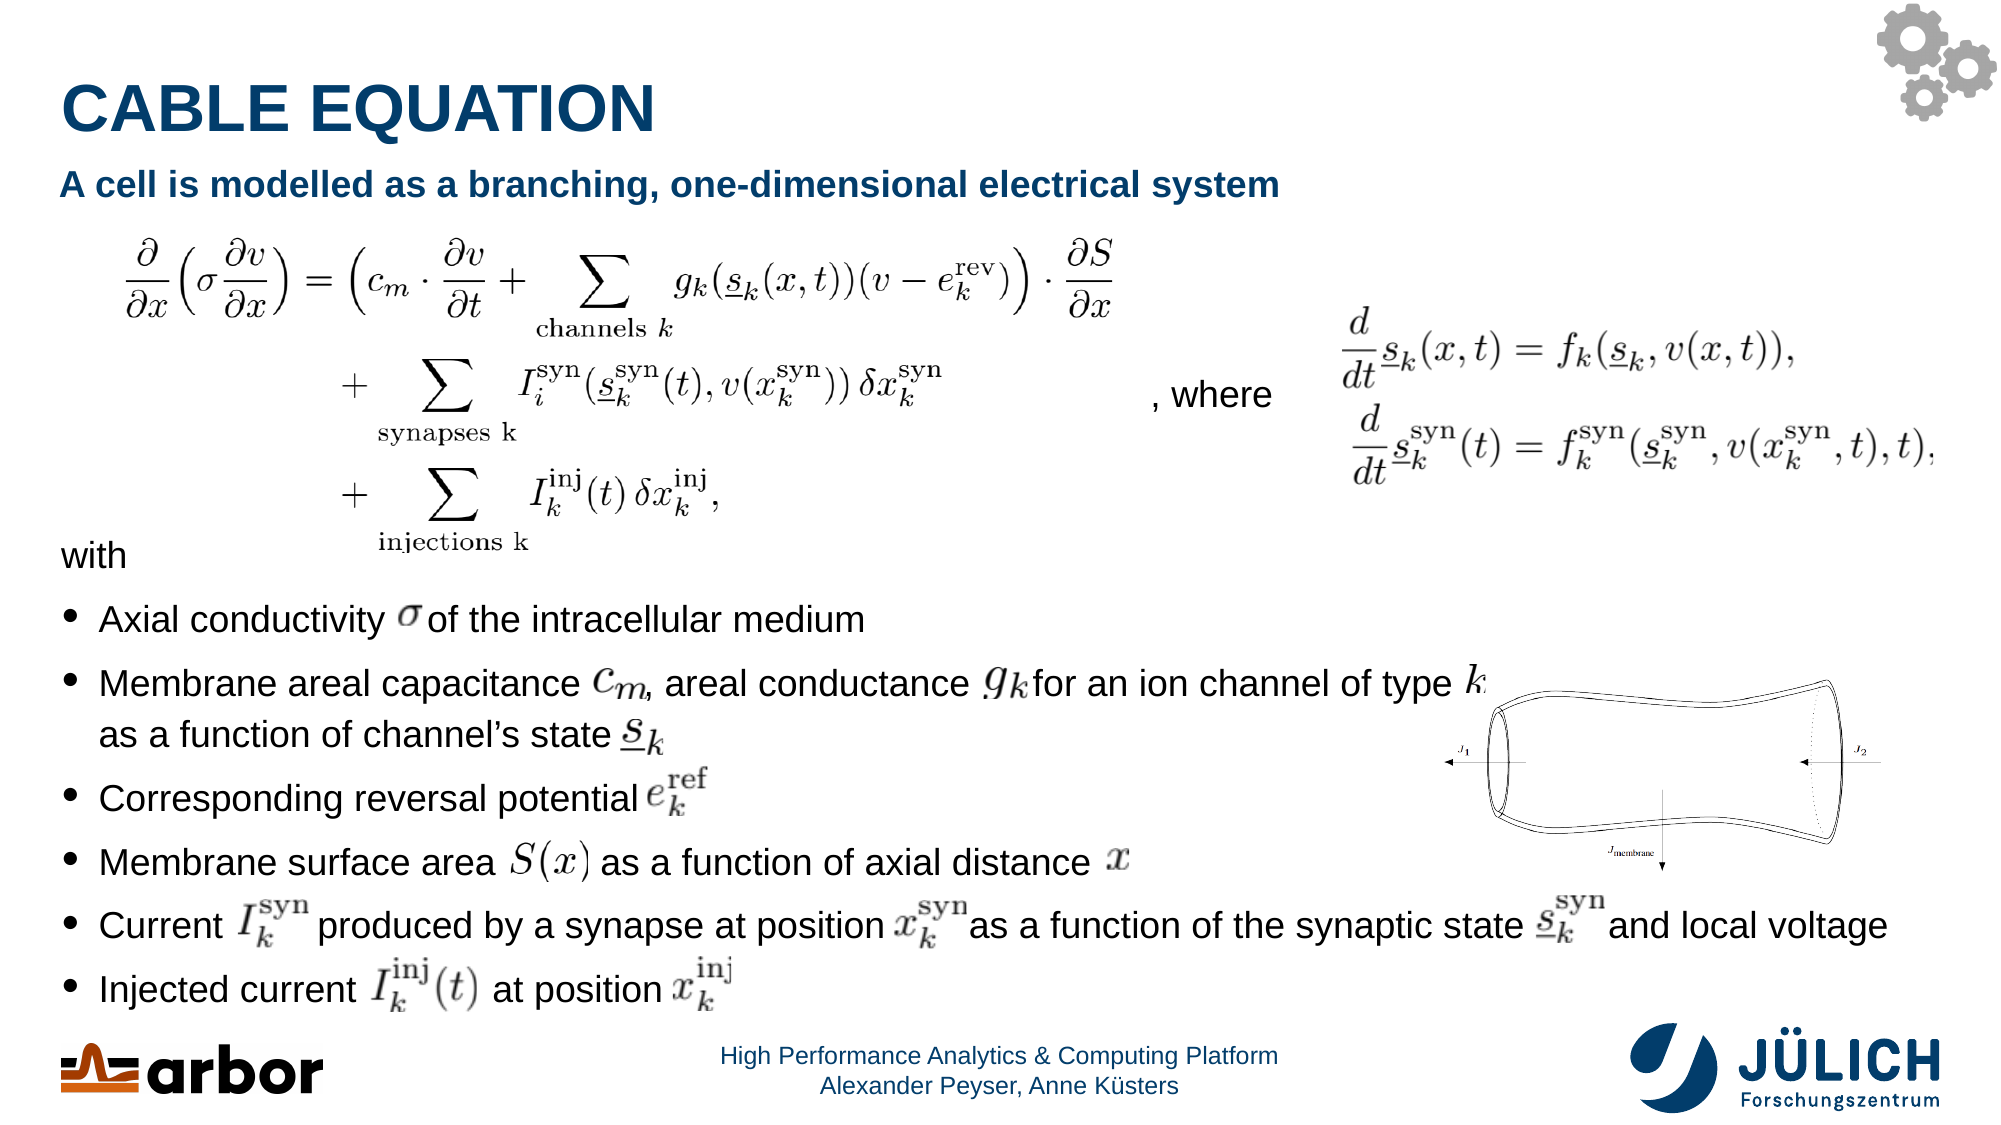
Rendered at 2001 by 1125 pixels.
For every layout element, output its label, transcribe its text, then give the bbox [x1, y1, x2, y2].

picture [672, 956, 732, 1011]
picture [592, 668, 647, 699]
picture [619, 719, 664, 755]
picture [1106, 848, 1130, 870]
list A cell is modelled as a branching, one-dimensional electrical system [58, 154, 1937, 238]
title Cable Equation [60, 53, 1940, 238]
picture [1535, 895, 1605, 943]
picture [397, 604, 423, 626]
list with Axial conductivity of the intracellular medium Membrane areal capacitance , areal conductance for an ion channel of type as a function of channel’s state Corresponding reversal potential Membrane surface area as a function of axial distance Current produced by a synapse at position as a function of the synaptic state and local voltage Injected current at position [60, 524, 1940, 894]
picture [237, 899, 309, 948]
picture [647, 765, 708, 816]
picture [510, 839, 588, 882]
picture [983, 666, 1028, 699]
picture [61, 1043, 323, 1094]
picture [1341, 305, 1934, 485]
picture [1417, 663, 1892, 880]
slide_number High Performance Analytics & Computing Platform Alexander Peyser, Anne Küsters [603, 1039, 1397, 1106]
text_box , where [1135, 366, 1301, 424]
picture [370, 957, 477, 1012]
picture [125, 237, 1113, 553]
picture [893, 900, 967, 949]
picture [1877, 3, 1997, 122]
